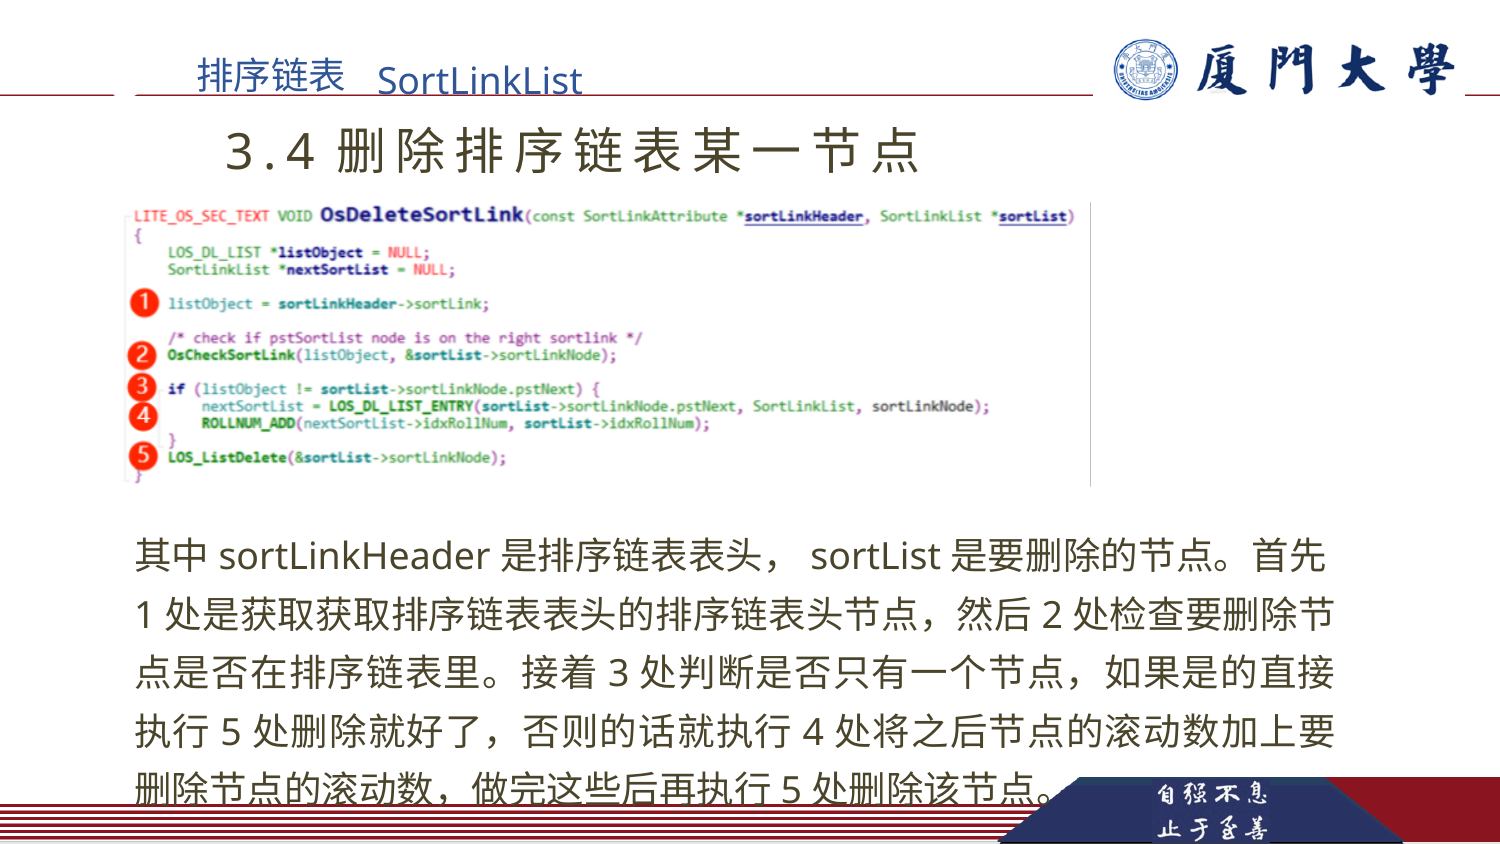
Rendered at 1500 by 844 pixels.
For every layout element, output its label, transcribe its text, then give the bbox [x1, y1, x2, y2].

text_box 3 [96, 31, 160, 117]
text_box 3.4删除排序链表某⼀节点 [214, 114, 1309, 186]
text_box SortLinkList [365, 51, 605, 108]
text_box 其中sortLinkHeader是排序链表表头，sortList是要删除的节点。⾸先1处是获取获取排序链表表头的排序链表头节点，然后2处检查要删除节点是否在排序链表⾥。接着3处判断是否只有⼀个节点，如果是的直接执行5处删除就好了，否则的话就执行4处将之后节点的滚动数加上要删除节点的滚动数，做完这些后再执行5处删除该节点。 [122, 513, 1347, 817]
text_box 排序链表 [184, 46, 358, 103]
picture [0, 0, 1500, 844]
